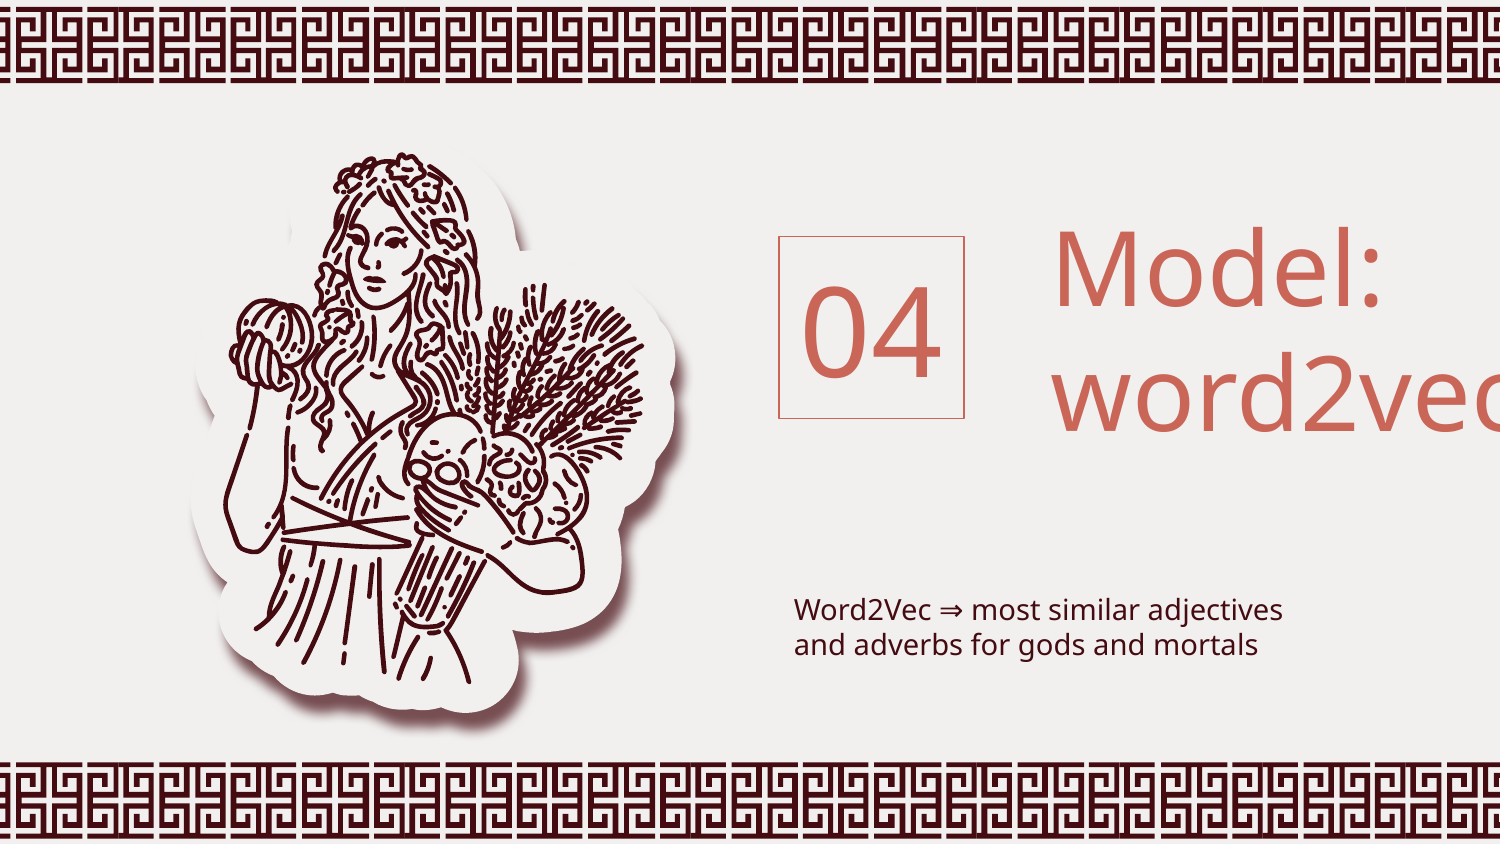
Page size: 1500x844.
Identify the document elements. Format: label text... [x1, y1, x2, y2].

title 04 [776, 234, 966, 421]
subtitle Word2Vec ⇒ most similar adjectives and adverbs for gods and mortals [778, 576, 1312, 639]
title Model: word2vec [1035, 258, 1500, 397]
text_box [188, 137, 674, 712]
